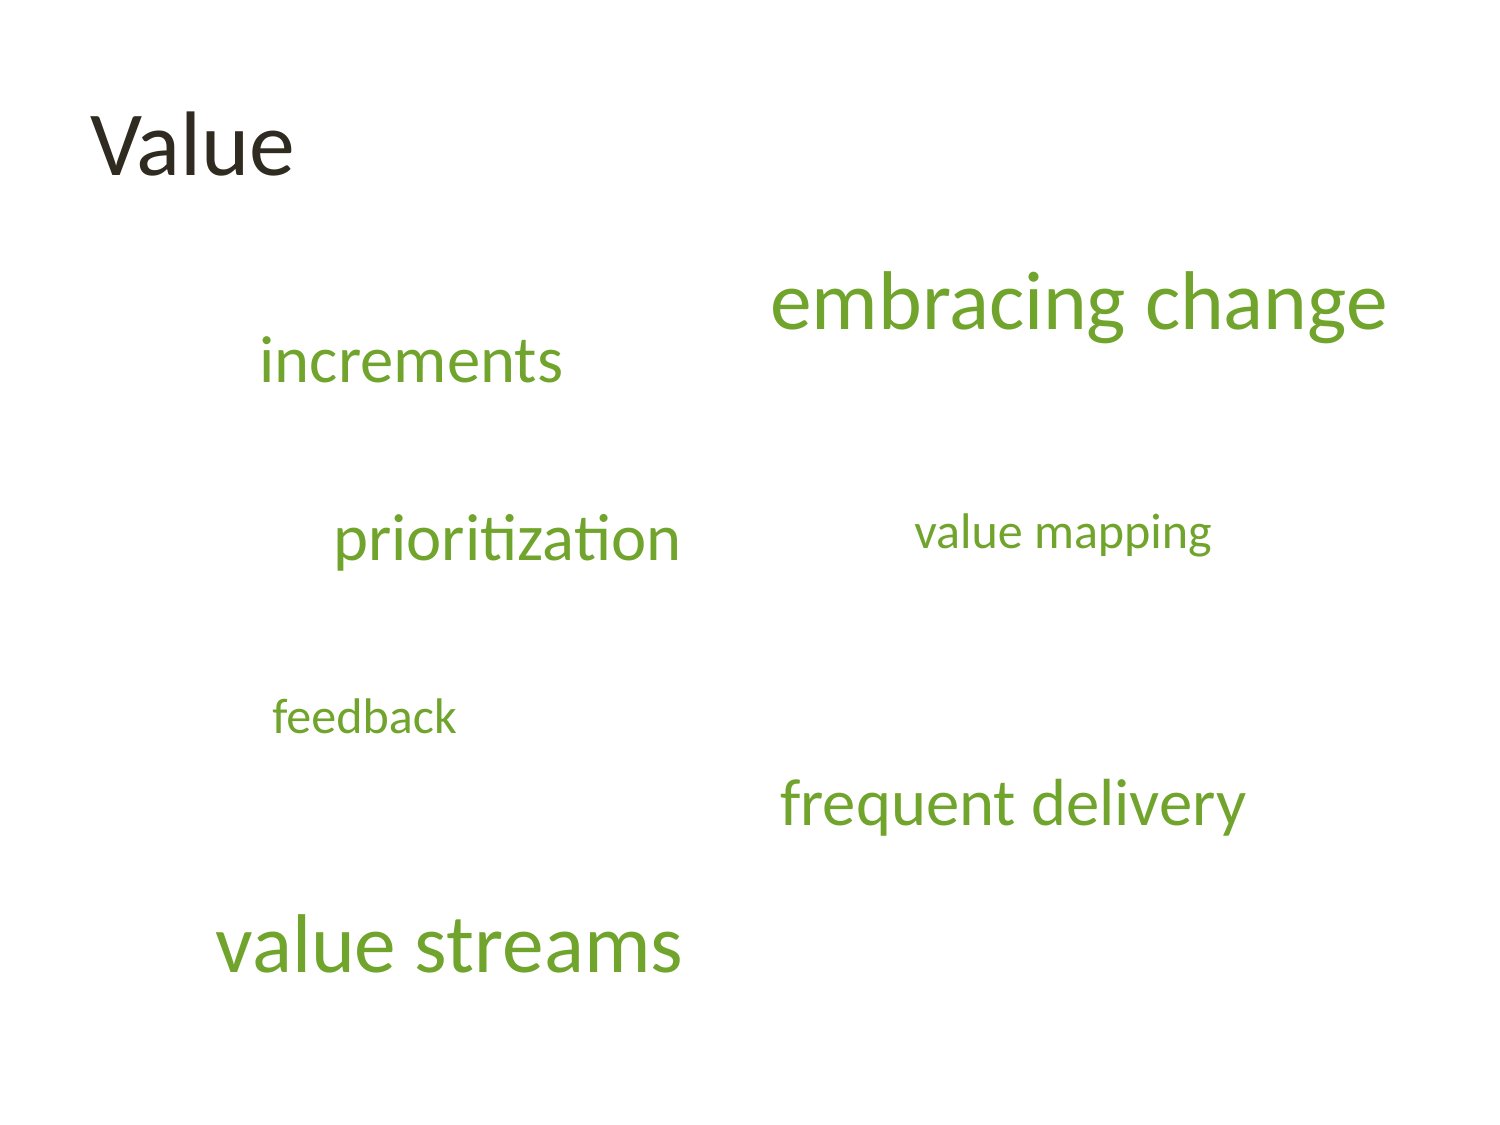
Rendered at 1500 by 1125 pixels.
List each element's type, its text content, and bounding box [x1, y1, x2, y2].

text_box prioritization [318, 486, 697, 582]
text_box feedback [257, 675, 472, 751]
text_box embracing change [755, 238, 1404, 354]
text_box value mapping [899, 491, 1227, 567]
text_box frequent delivery [765, 751, 1262, 847]
text_box increments [245, 308, 579, 403]
text_box value streams [201, 881, 699, 997]
title Value [75, 45, 1425, 233]
